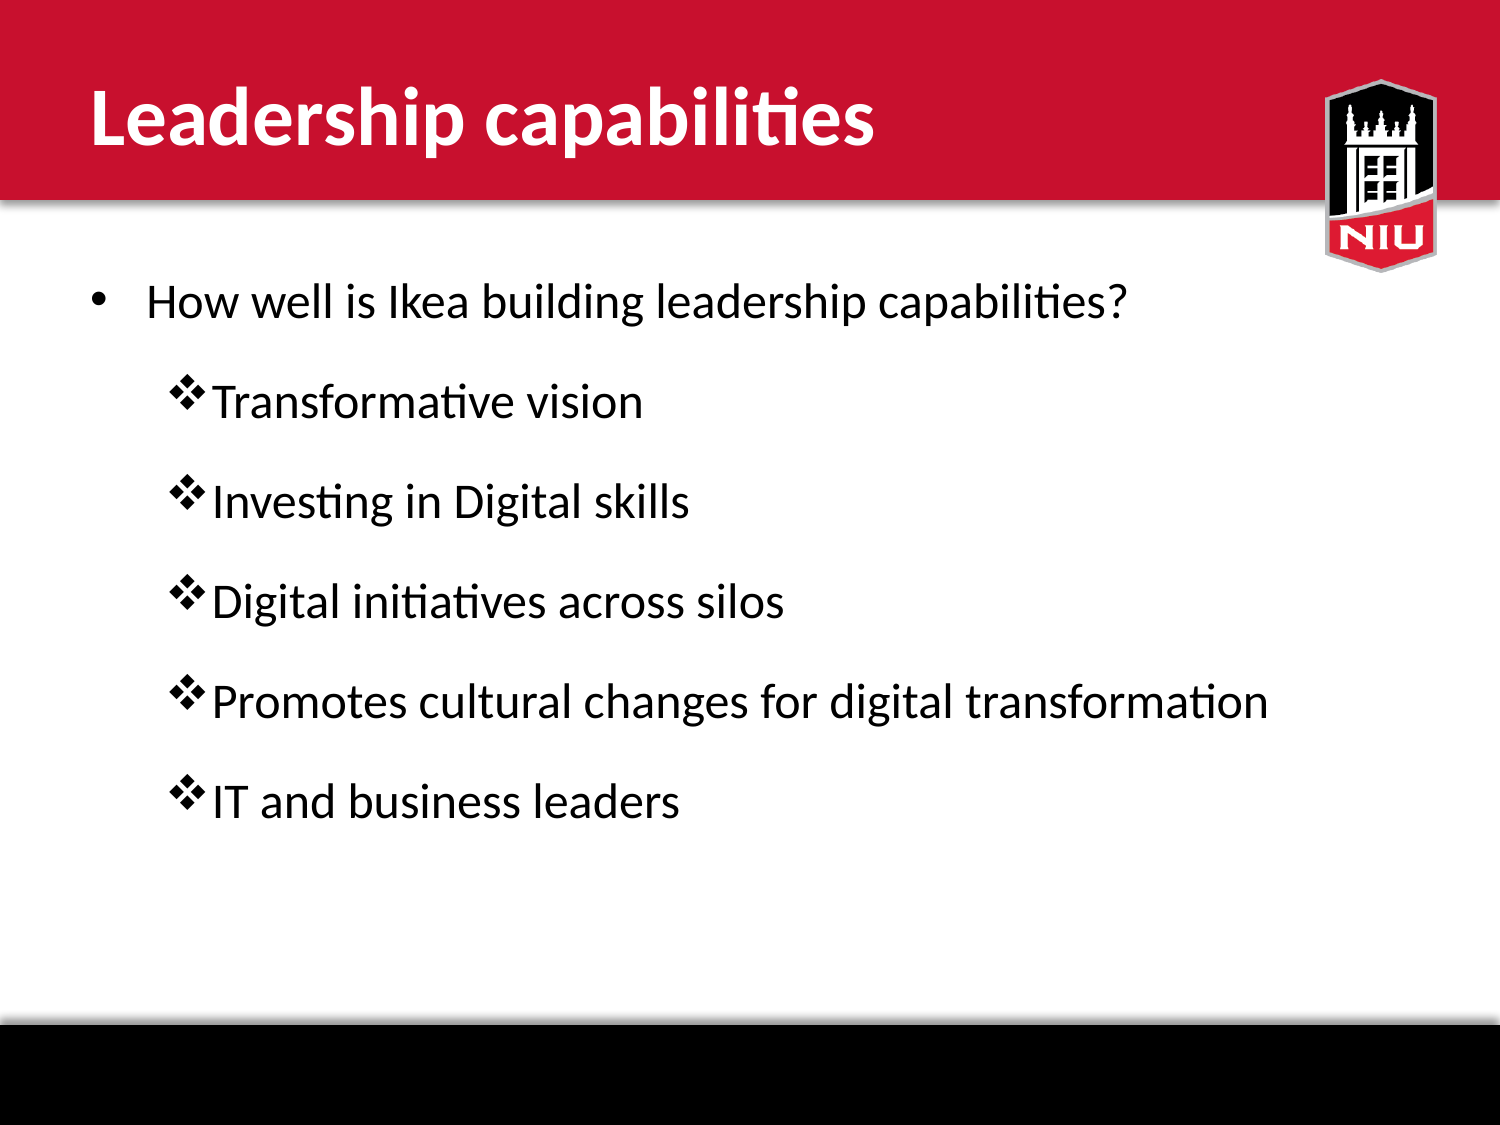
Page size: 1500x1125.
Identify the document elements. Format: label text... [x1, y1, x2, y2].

picture [1325, 79, 1437, 273]
list How well is Ikea building leadership capabilities? Transformative vision Investing in Digital skills Digital initiatives across silos Promotes cultural changes for digital transformation IT and business leaders [75, 231, 1363, 994]
title Leadership capabilities [75, 24, 1313, 200]
